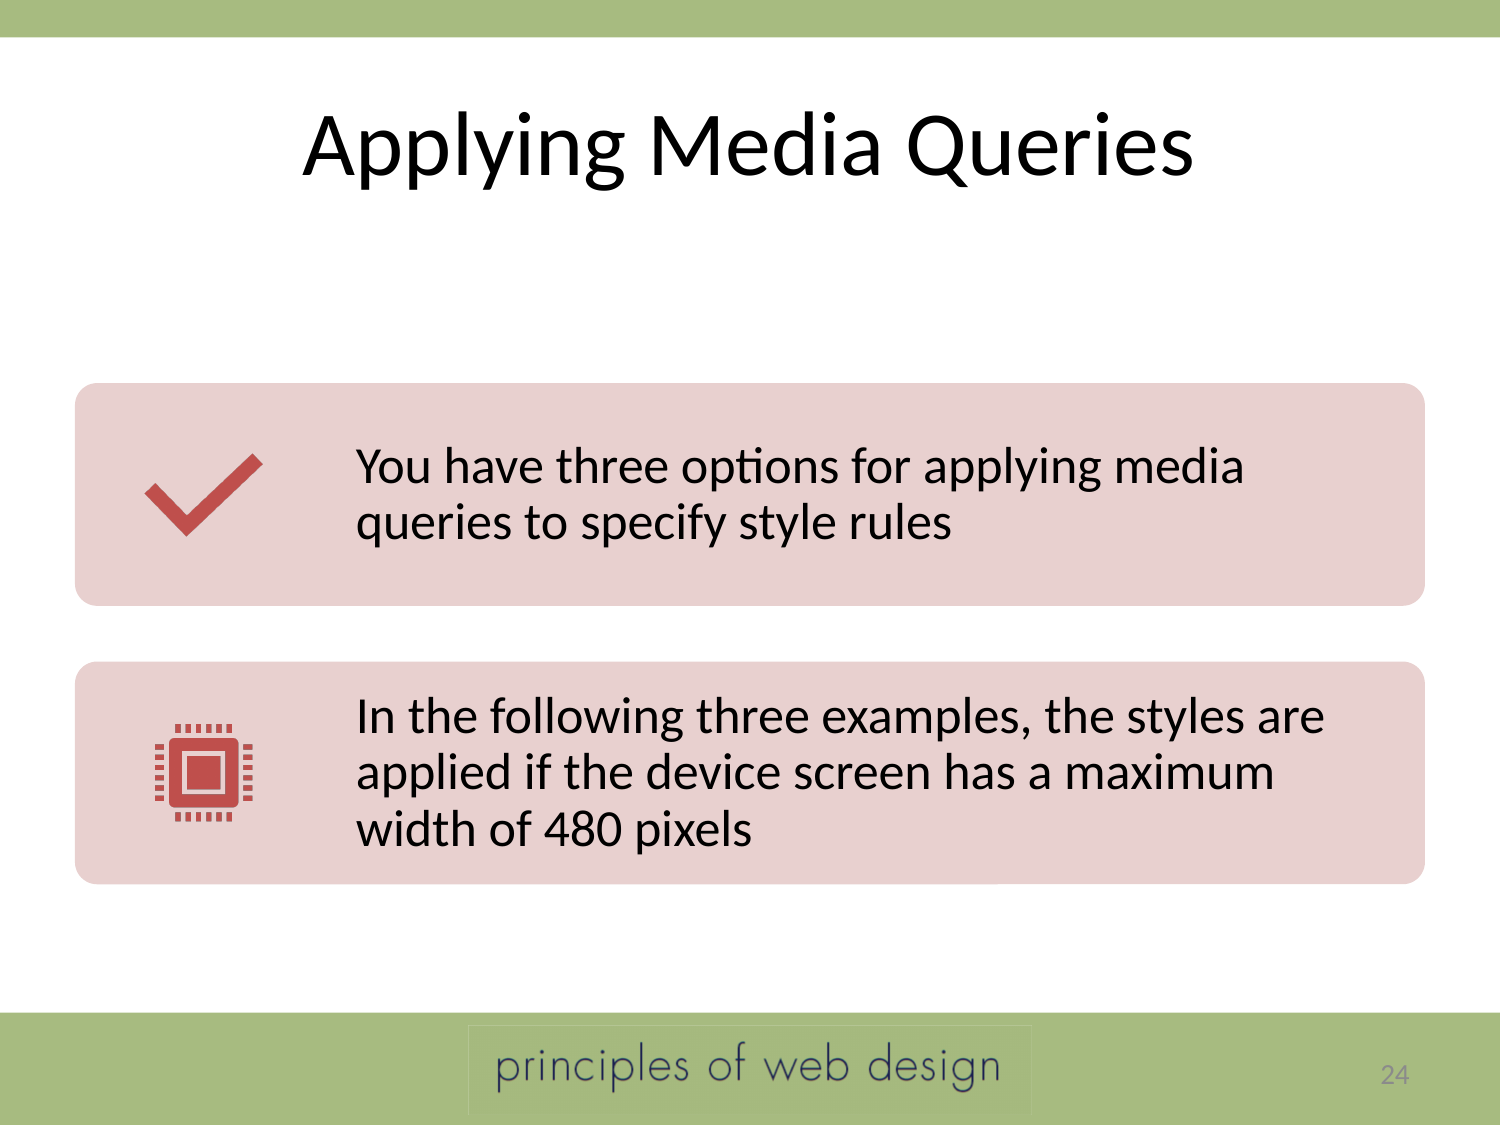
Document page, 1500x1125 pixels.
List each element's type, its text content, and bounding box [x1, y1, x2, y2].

slide_number 24 [1074, 1042, 1425, 1103]
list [74, 262, 1426, 1006]
title Applying Media Queries [75, 45, 1425, 233]
picture [469, 1026, 1031, 1115]
